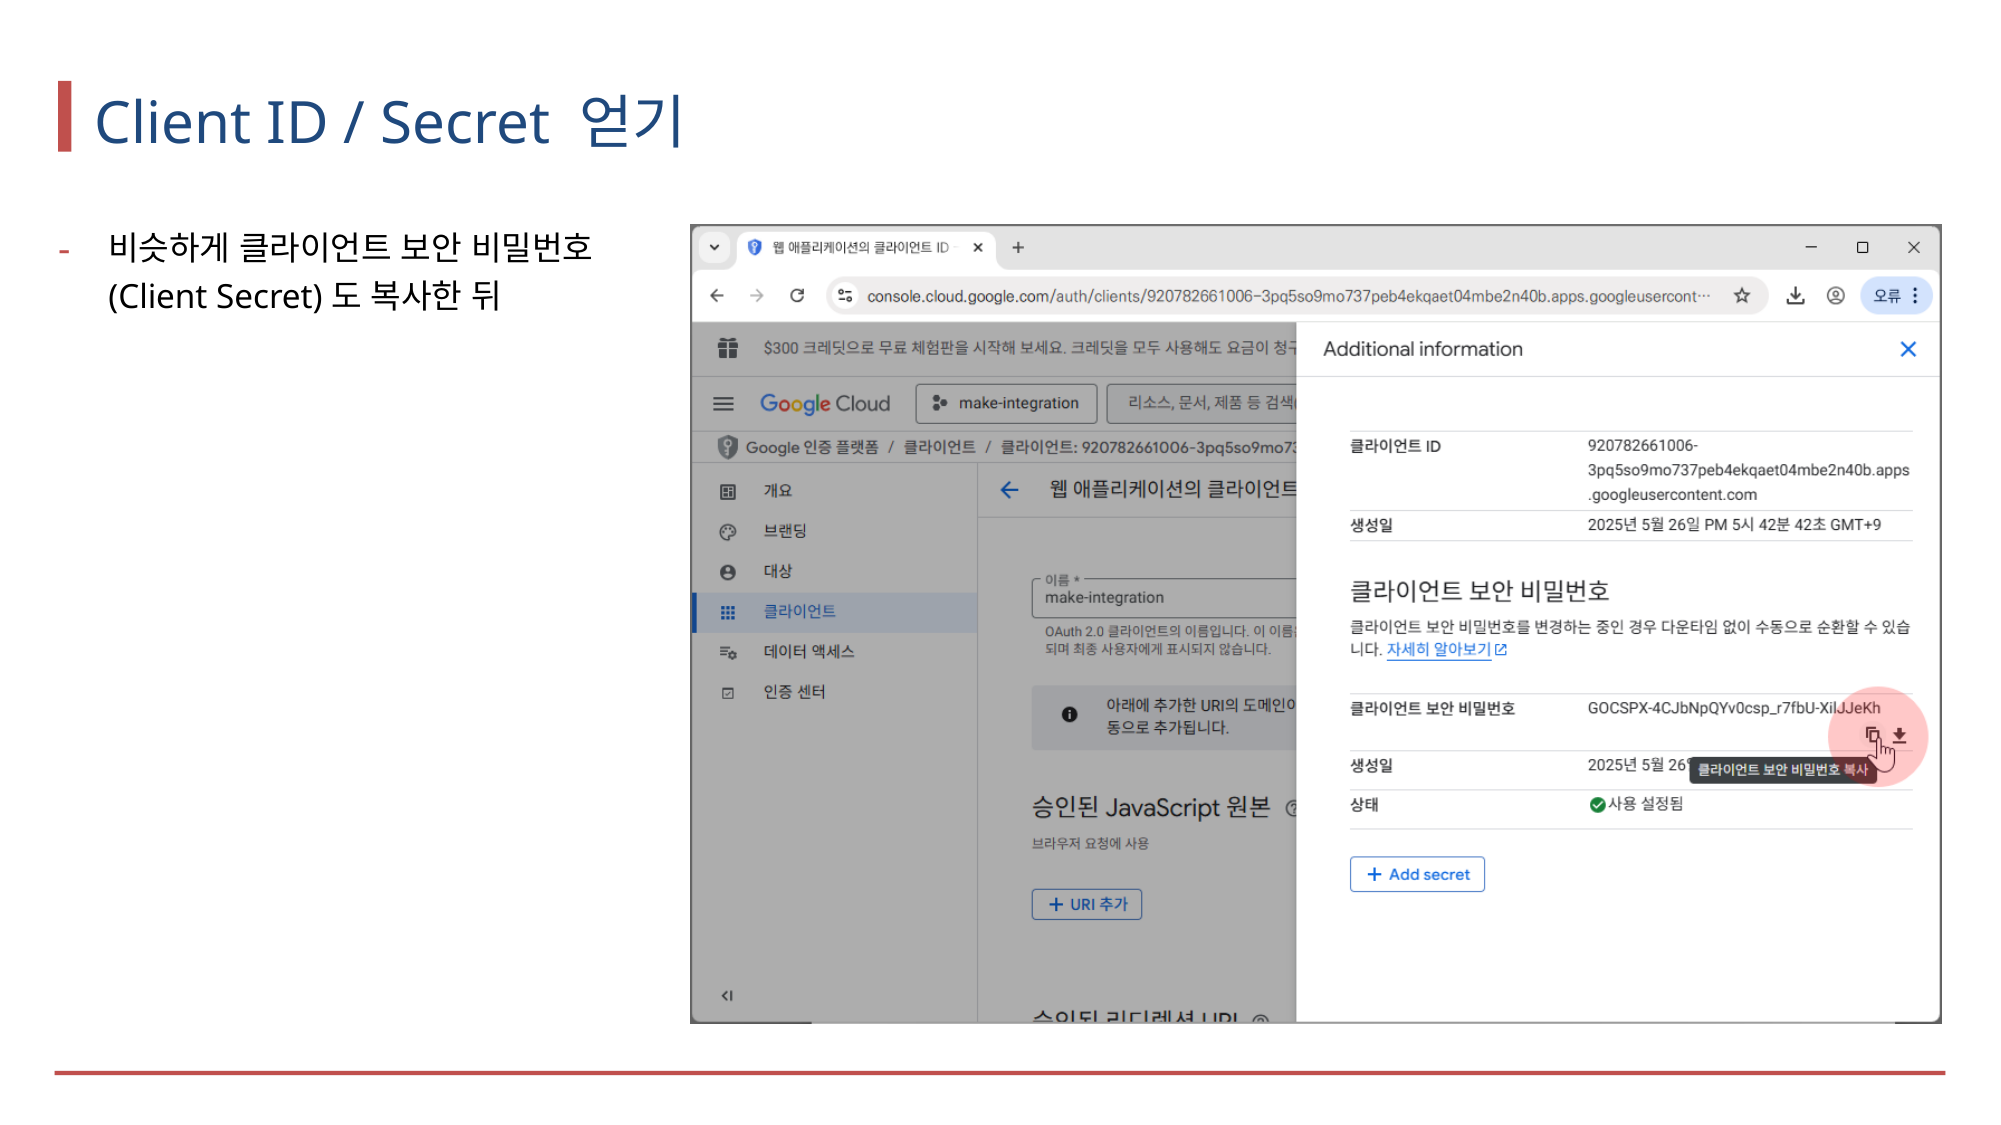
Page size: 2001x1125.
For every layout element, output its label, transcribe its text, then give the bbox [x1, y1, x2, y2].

title Client ID / Secret 얻기 [79, 67, 1942, 165]
picture [690, 224, 1942, 1025]
list 비슷하게 클라이언트 보안 비밀번호(Client Secret)도 복사한 뒤 [58, 219, 676, 1030]
